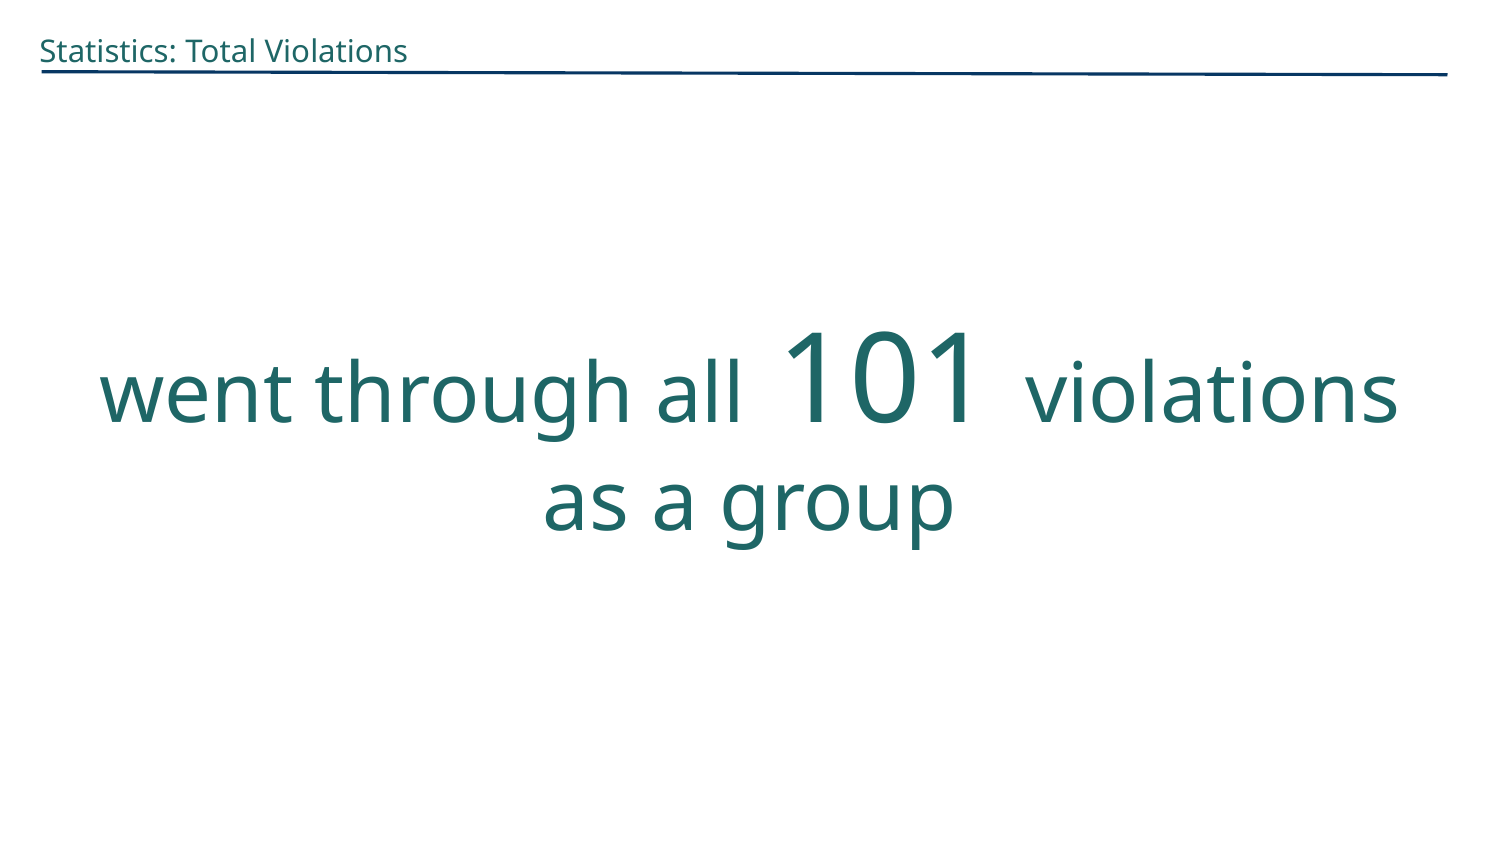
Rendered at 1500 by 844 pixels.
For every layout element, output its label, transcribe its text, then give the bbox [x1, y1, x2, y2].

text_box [41, 71, 1448, 75]
text_box went through all 101 violations as a group [83, 282, 1417, 422]
text_box Statistics: Total Violations [24, 10, 1423, 141]
